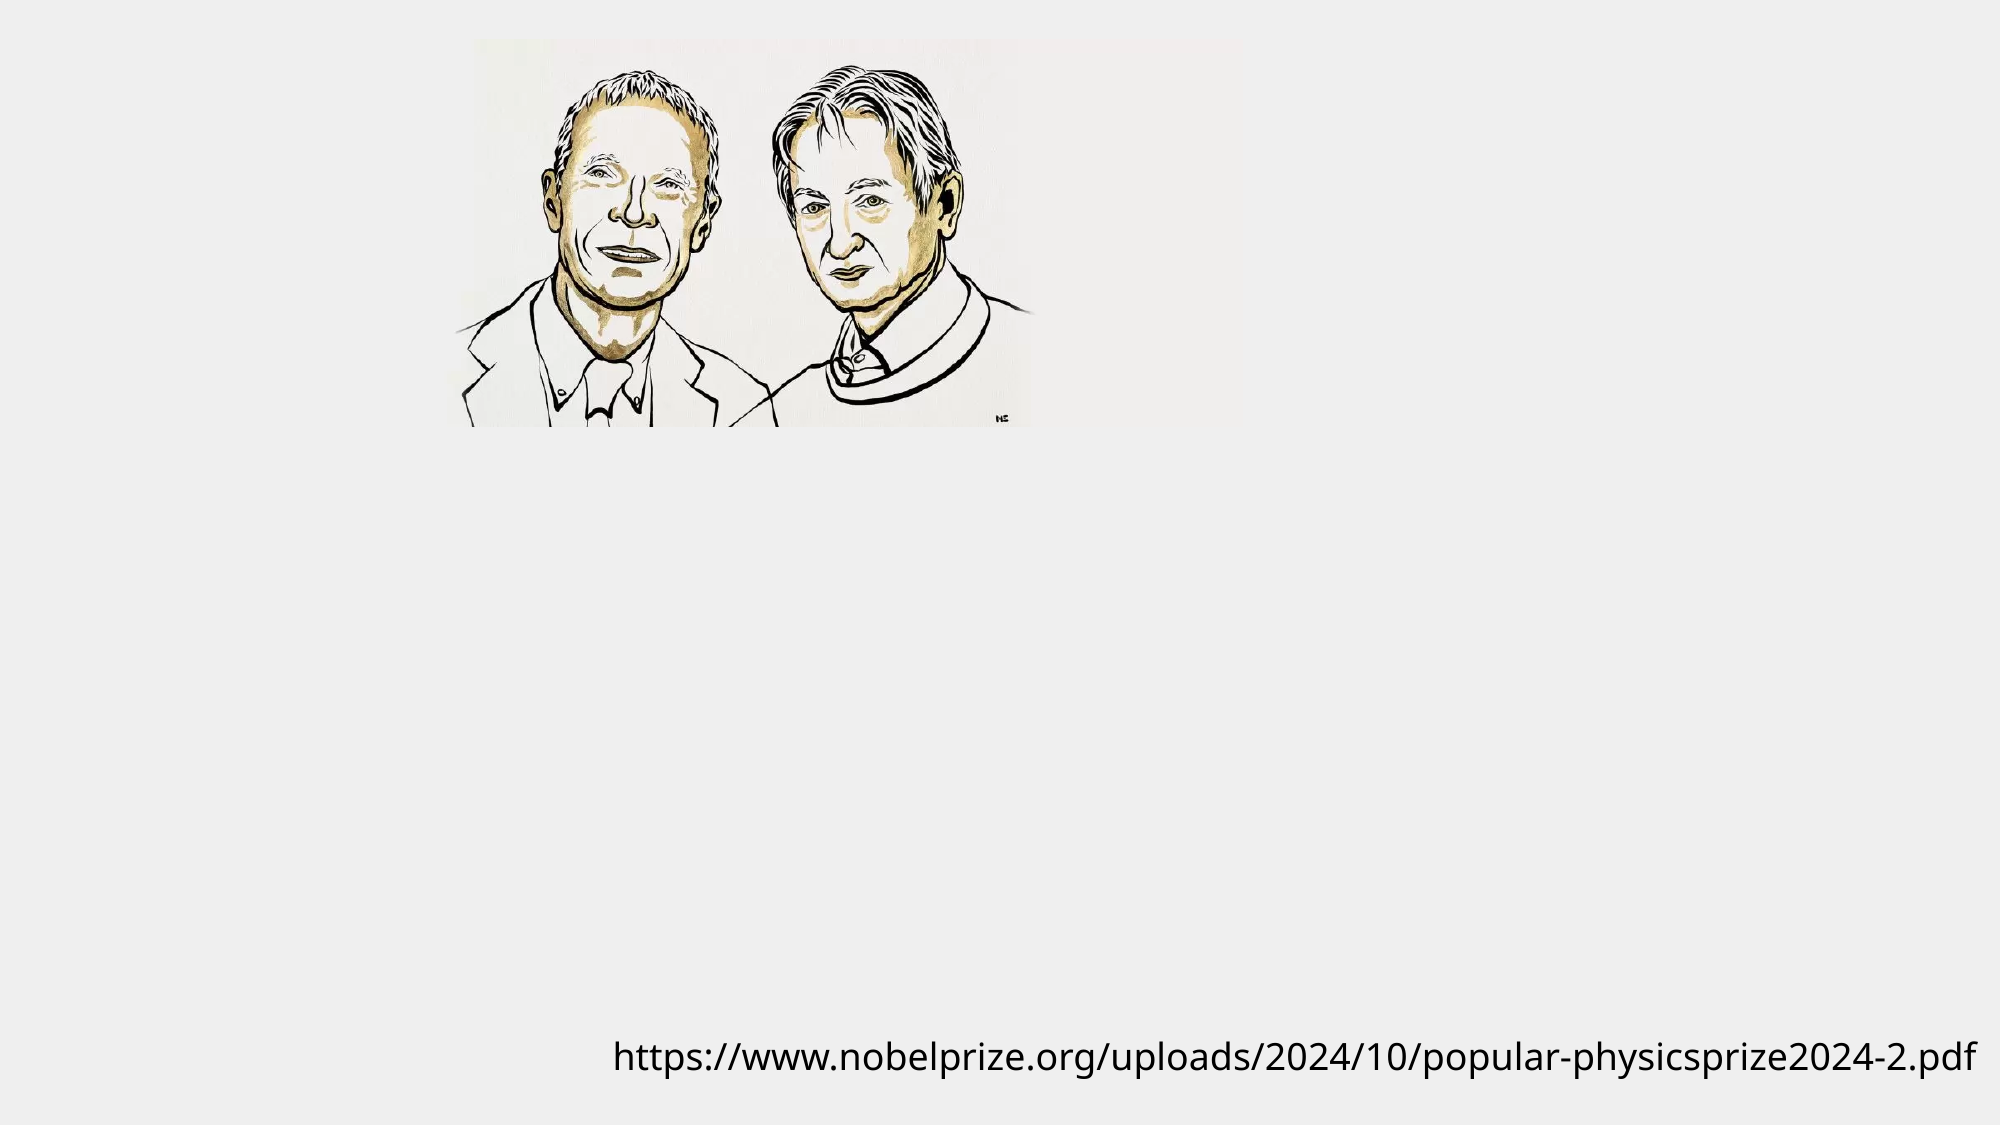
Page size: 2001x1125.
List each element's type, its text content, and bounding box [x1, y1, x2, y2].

picture [247, 38, 1753, 1087]
text_box https://www.nobelprize.org/uploads/2024/10/popular-physicsprize2024-2.pdf [1753, 1025, 2000, 1085]
